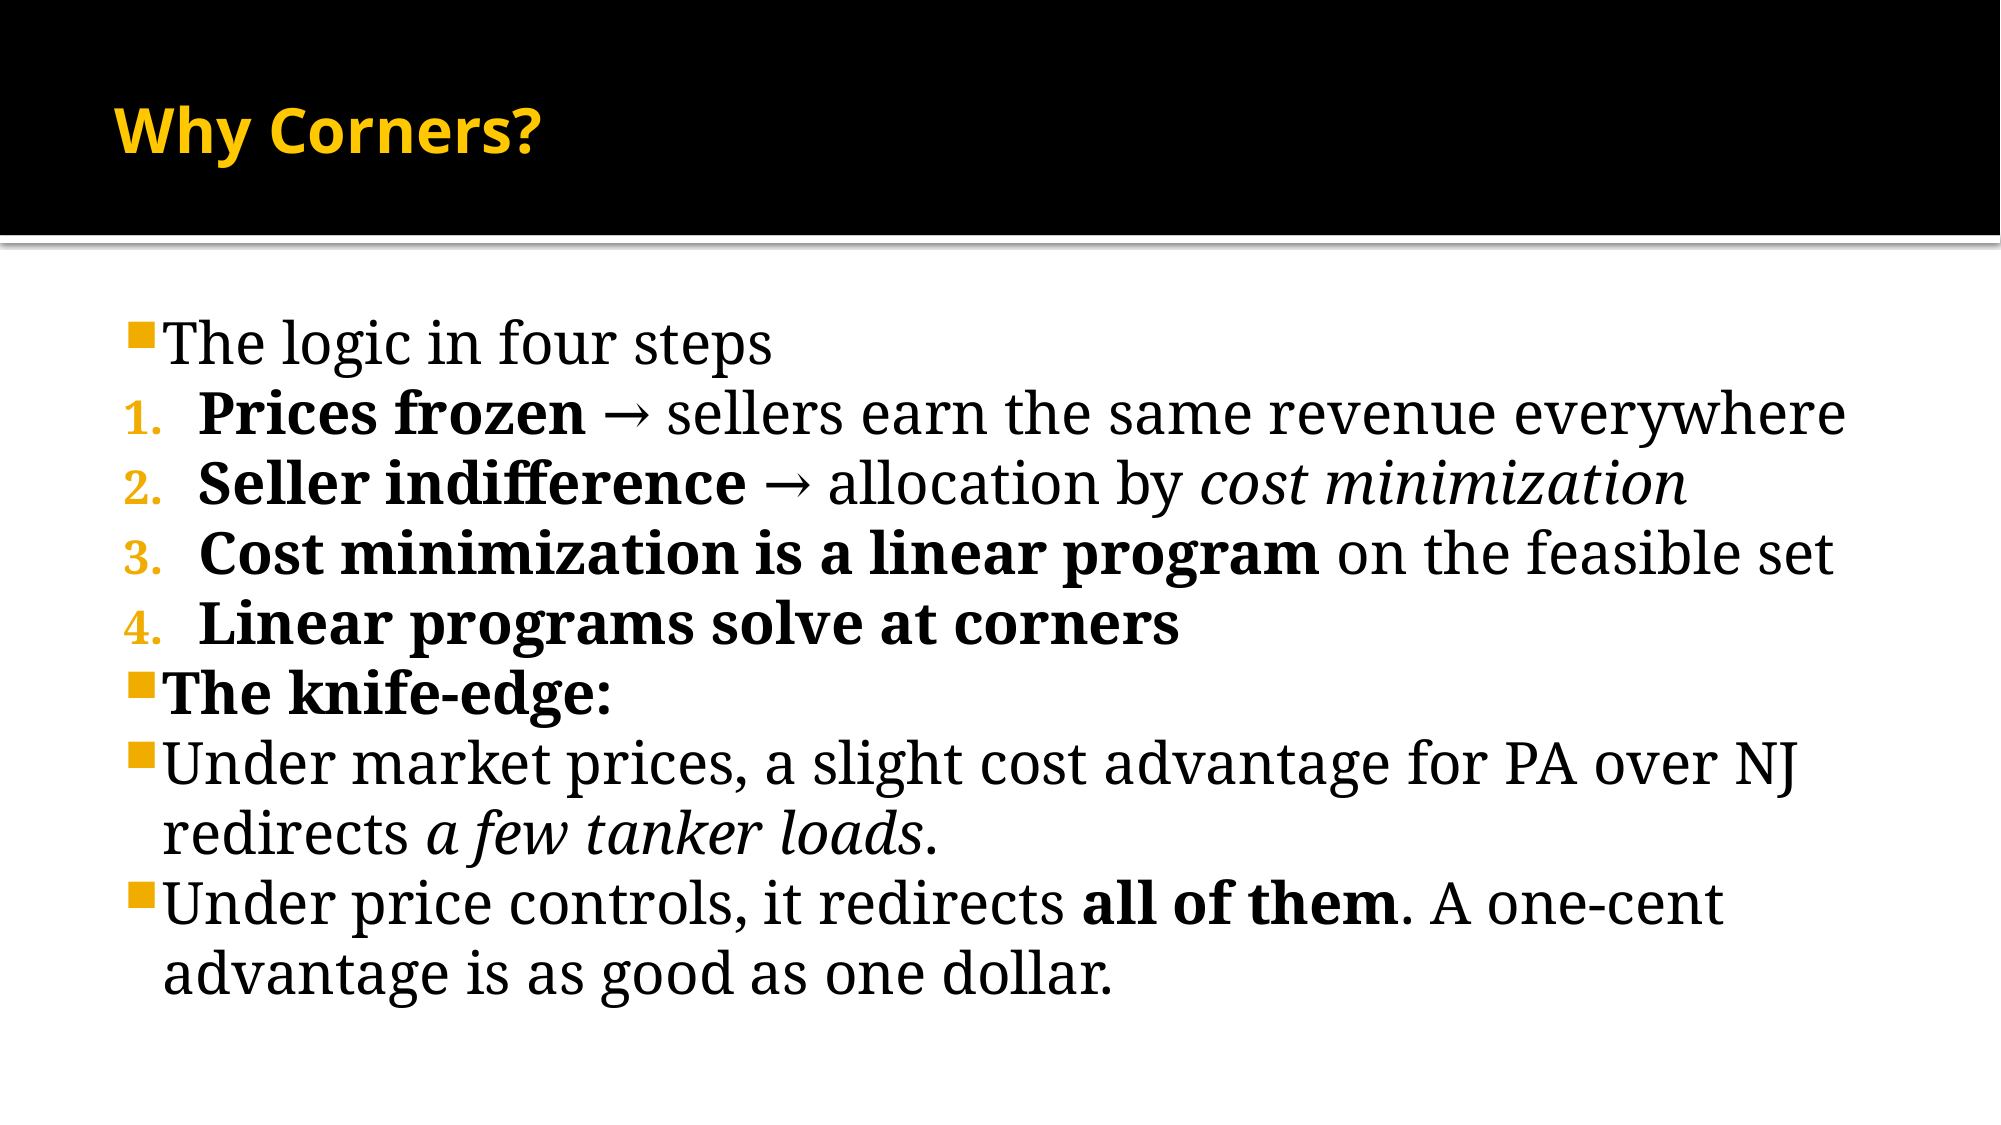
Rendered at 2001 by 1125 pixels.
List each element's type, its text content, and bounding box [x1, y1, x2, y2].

title Why Corners? [99, 25, 1900, 231]
list The logic in four steps Prices frozen → sellers earn the same revenue everywhere Seller indifference → allocation by cost minimization Cost minimization is a linear program on the feasible set Linear programs solve at corners The knife-edge: Under market prices, a slight cost advantage for PA over NJ redirects a few tanker loads. Under price controls, it redirects all of them. A one-cent advantage is as good as one dollar. [99, 290, 1901, 1051]
